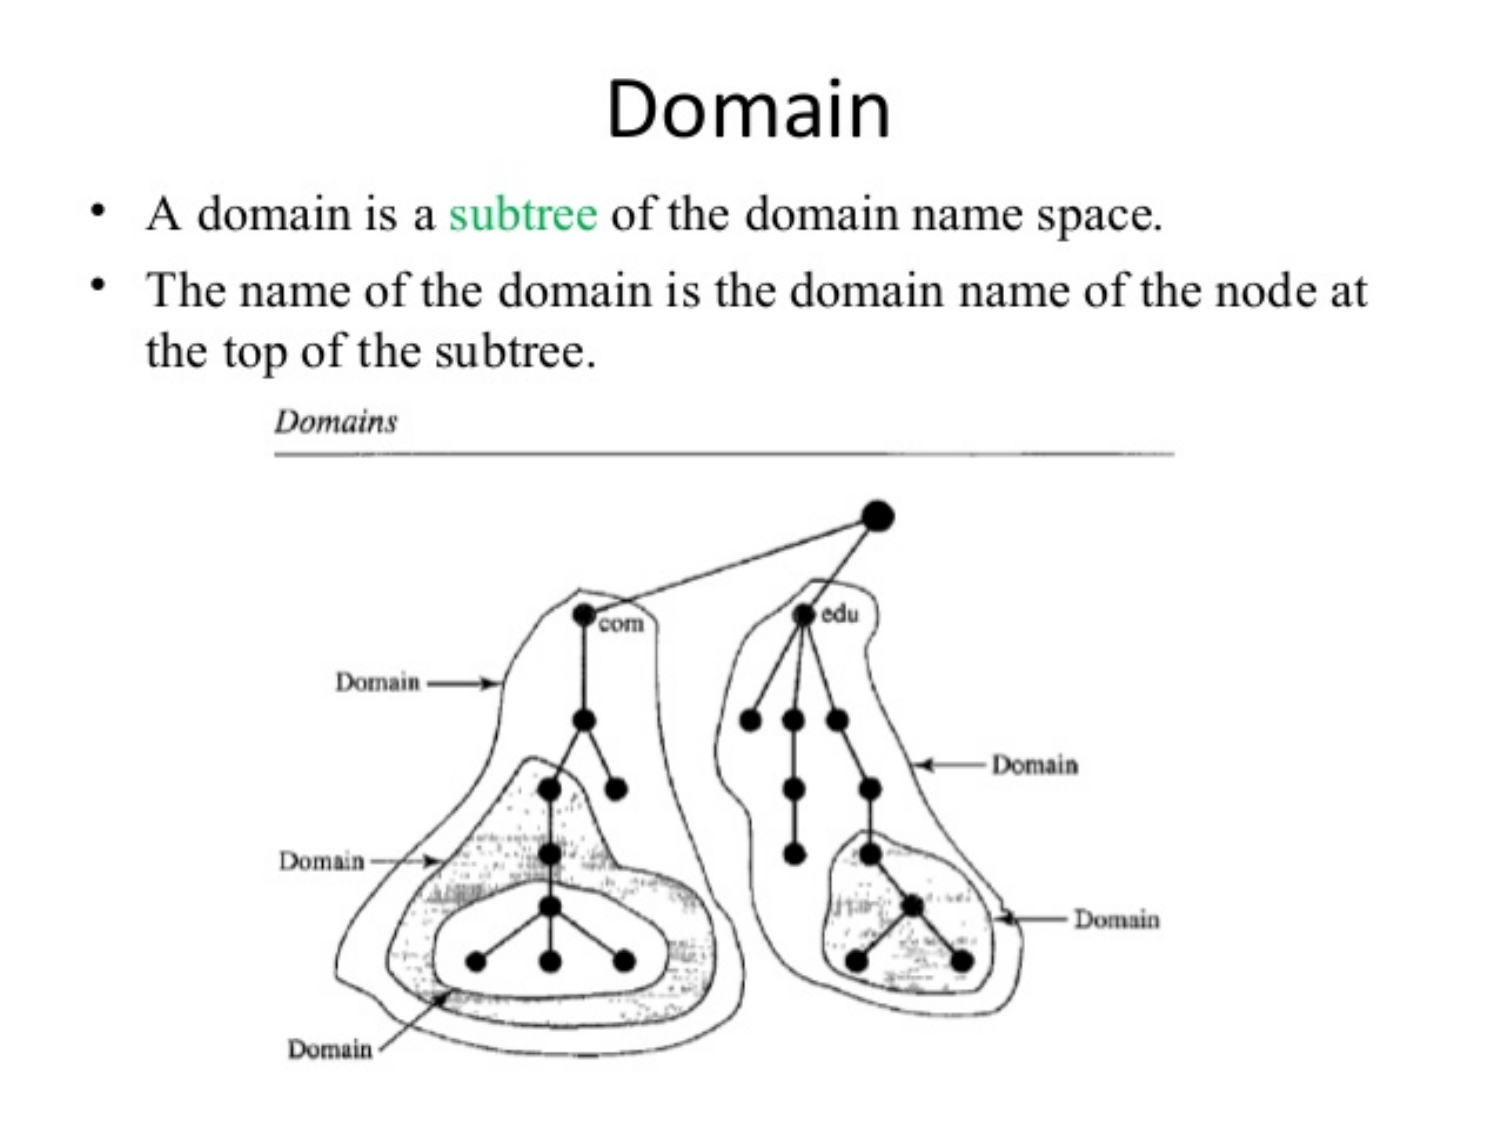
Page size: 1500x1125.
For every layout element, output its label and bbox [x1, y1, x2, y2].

list [0, 12, 1500, 1125]
